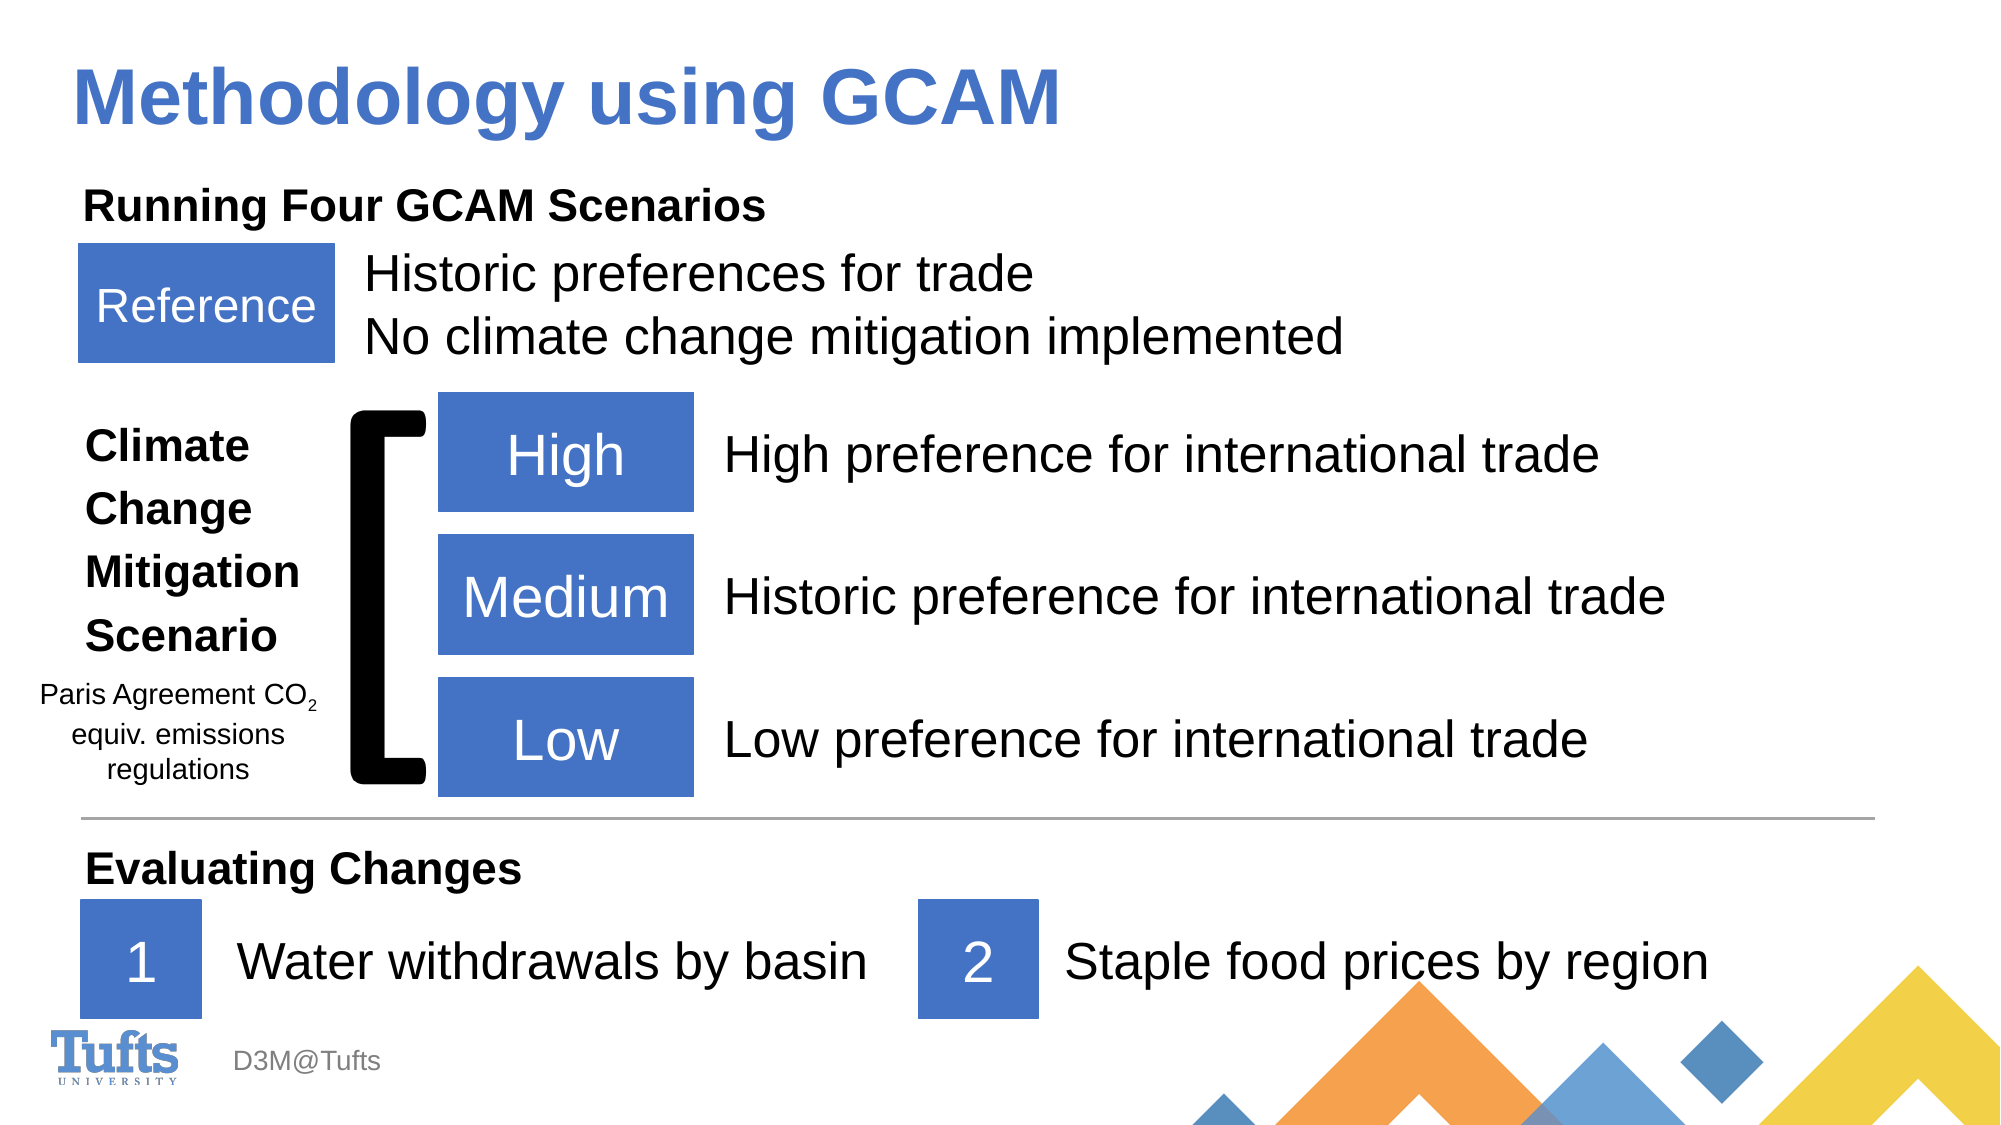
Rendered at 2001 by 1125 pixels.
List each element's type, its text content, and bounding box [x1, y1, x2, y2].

text_box Staple food prices by region [1049, 912, 1761, 1005]
title Methodology using GCAM [57, 37, 1301, 241]
picture [0, 0, 2000, 1125]
text_box Water withdrawals by basin [221, 912, 918, 1005]
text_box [78, 224, 1843, 382]
text_box 2 [918, 899, 1039, 1019]
text_box Evaluating Changes [69, 815, 1085, 909]
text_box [24, 392, 1702, 797]
text_box Running Four GCAM Scenarios [67, 152, 1083, 246]
text_box 1 [81, 899, 202, 1019]
